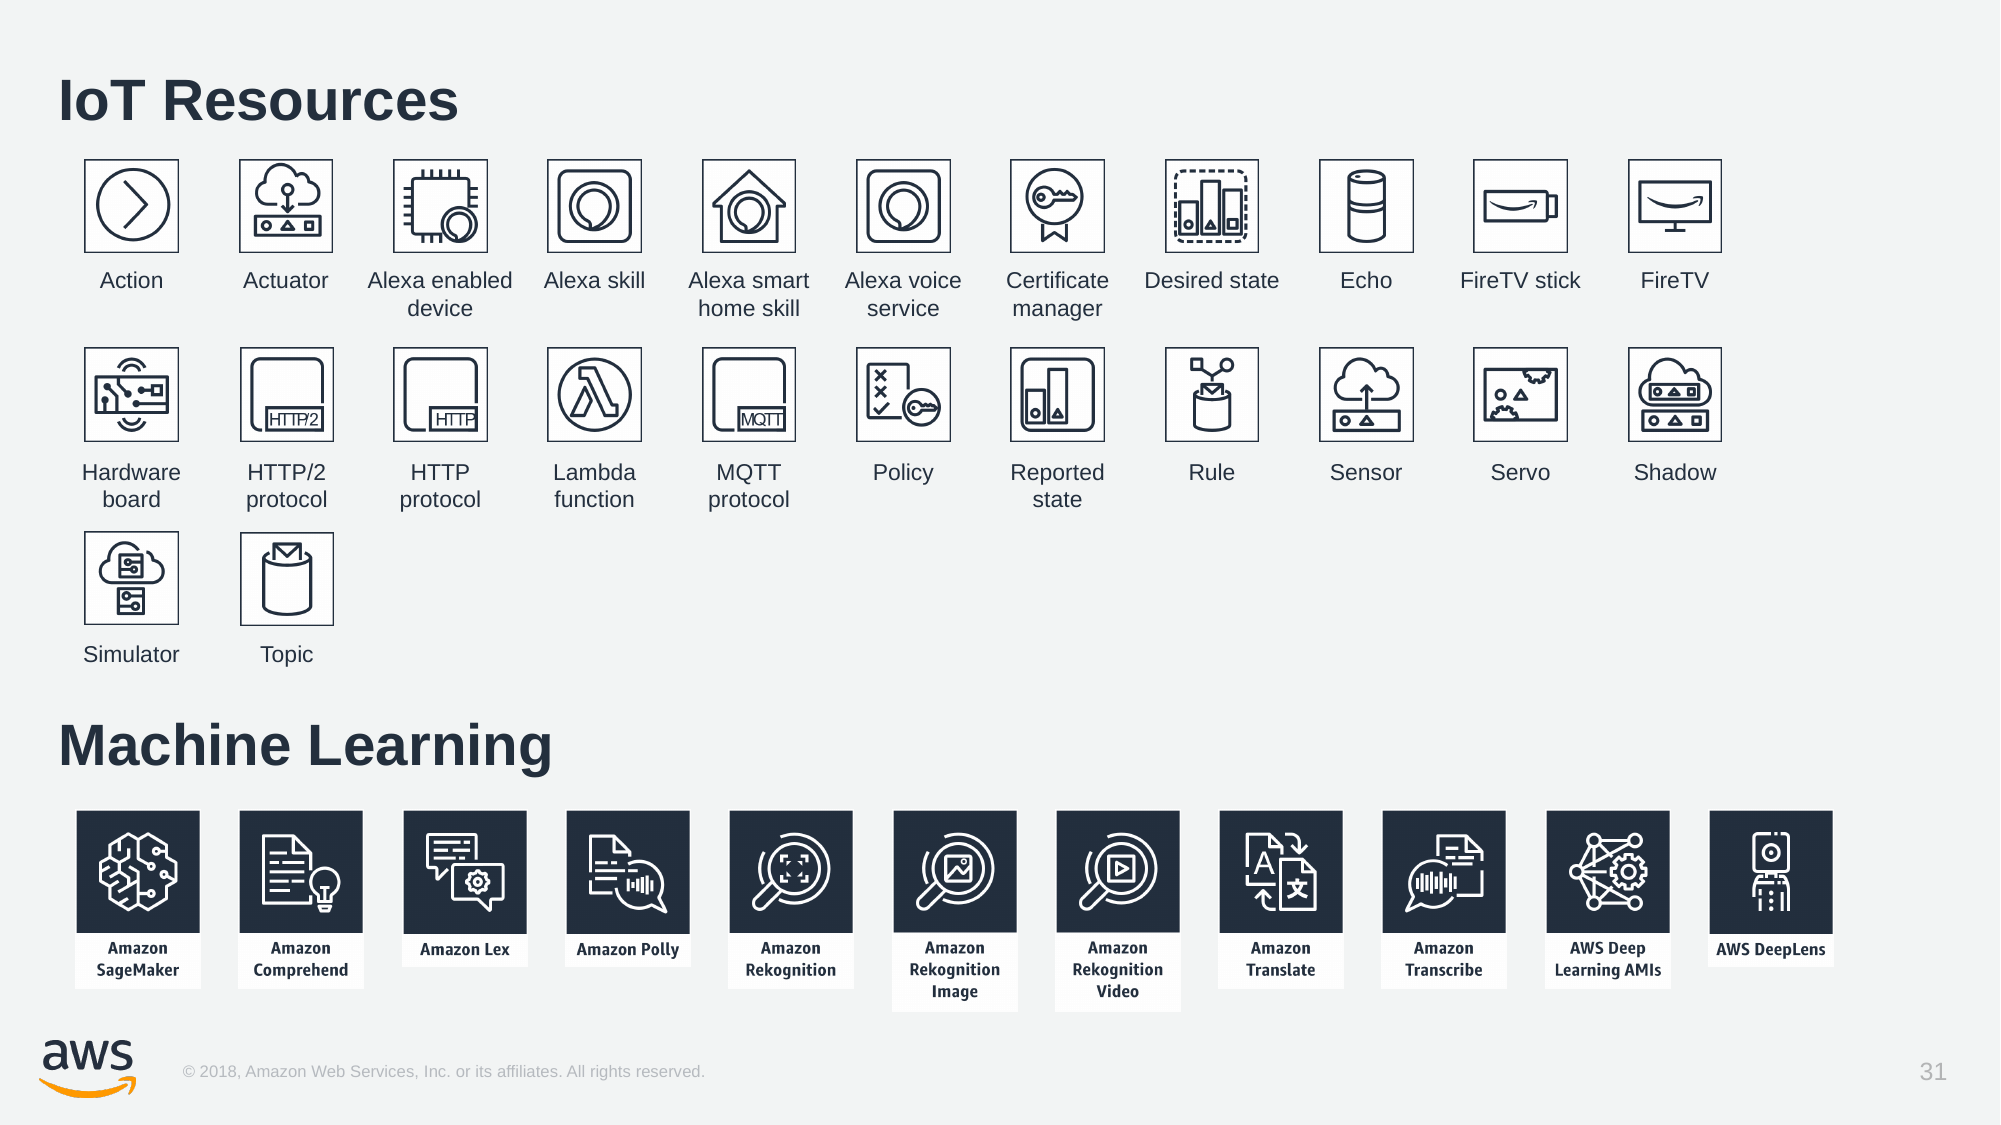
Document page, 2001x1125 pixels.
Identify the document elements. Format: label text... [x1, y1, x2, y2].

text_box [1432, 159, 1587, 302]
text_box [198, 347, 352, 521]
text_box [660, 347, 837, 521]
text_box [815, 159, 969, 329]
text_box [1278, 159, 1432, 302]
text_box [506, 347, 660, 521]
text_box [1278, 347, 1432, 494]
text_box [352, 347, 506, 521]
picture [892, 809, 1018, 1012]
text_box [969, 347, 1146, 521]
picture [238, 809, 364, 990]
title IoT Resources [43, 52, 1963, 150]
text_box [1587, 159, 1764, 302]
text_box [43, 531, 220, 675]
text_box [660, 159, 815, 329]
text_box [815, 347, 969, 494]
picture [75, 809, 201, 990]
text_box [43, 159, 197, 302]
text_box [43, 347, 198, 521]
picture [1545, 809, 1671, 990]
picture [1708, 809, 1834, 967]
picture [402, 809, 528, 967]
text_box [1124, 347, 1278, 494]
slide_number 31 [1512, 1040, 1963, 1101]
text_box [198, 532, 375, 675]
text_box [1587, 347, 1764, 494]
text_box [352, 159, 529, 329]
text_box Machine Learning [43, 698, 1963, 796]
picture [1381, 809, 1507, 990]
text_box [1432, 347, 1587, 494]
picture [728, 809, 854, 990]
picture [565, 809, 691, 967]
picture [1218, 809, 1344, 990]
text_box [197, 159, 352, 302]
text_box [969, 159, 1146, 329]
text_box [1124, 159, 1278, 302]
picture [39, 1040, 136, 1098]
picture [1055, 809, 1181, 1012]
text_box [506, 159, 660, 302]
